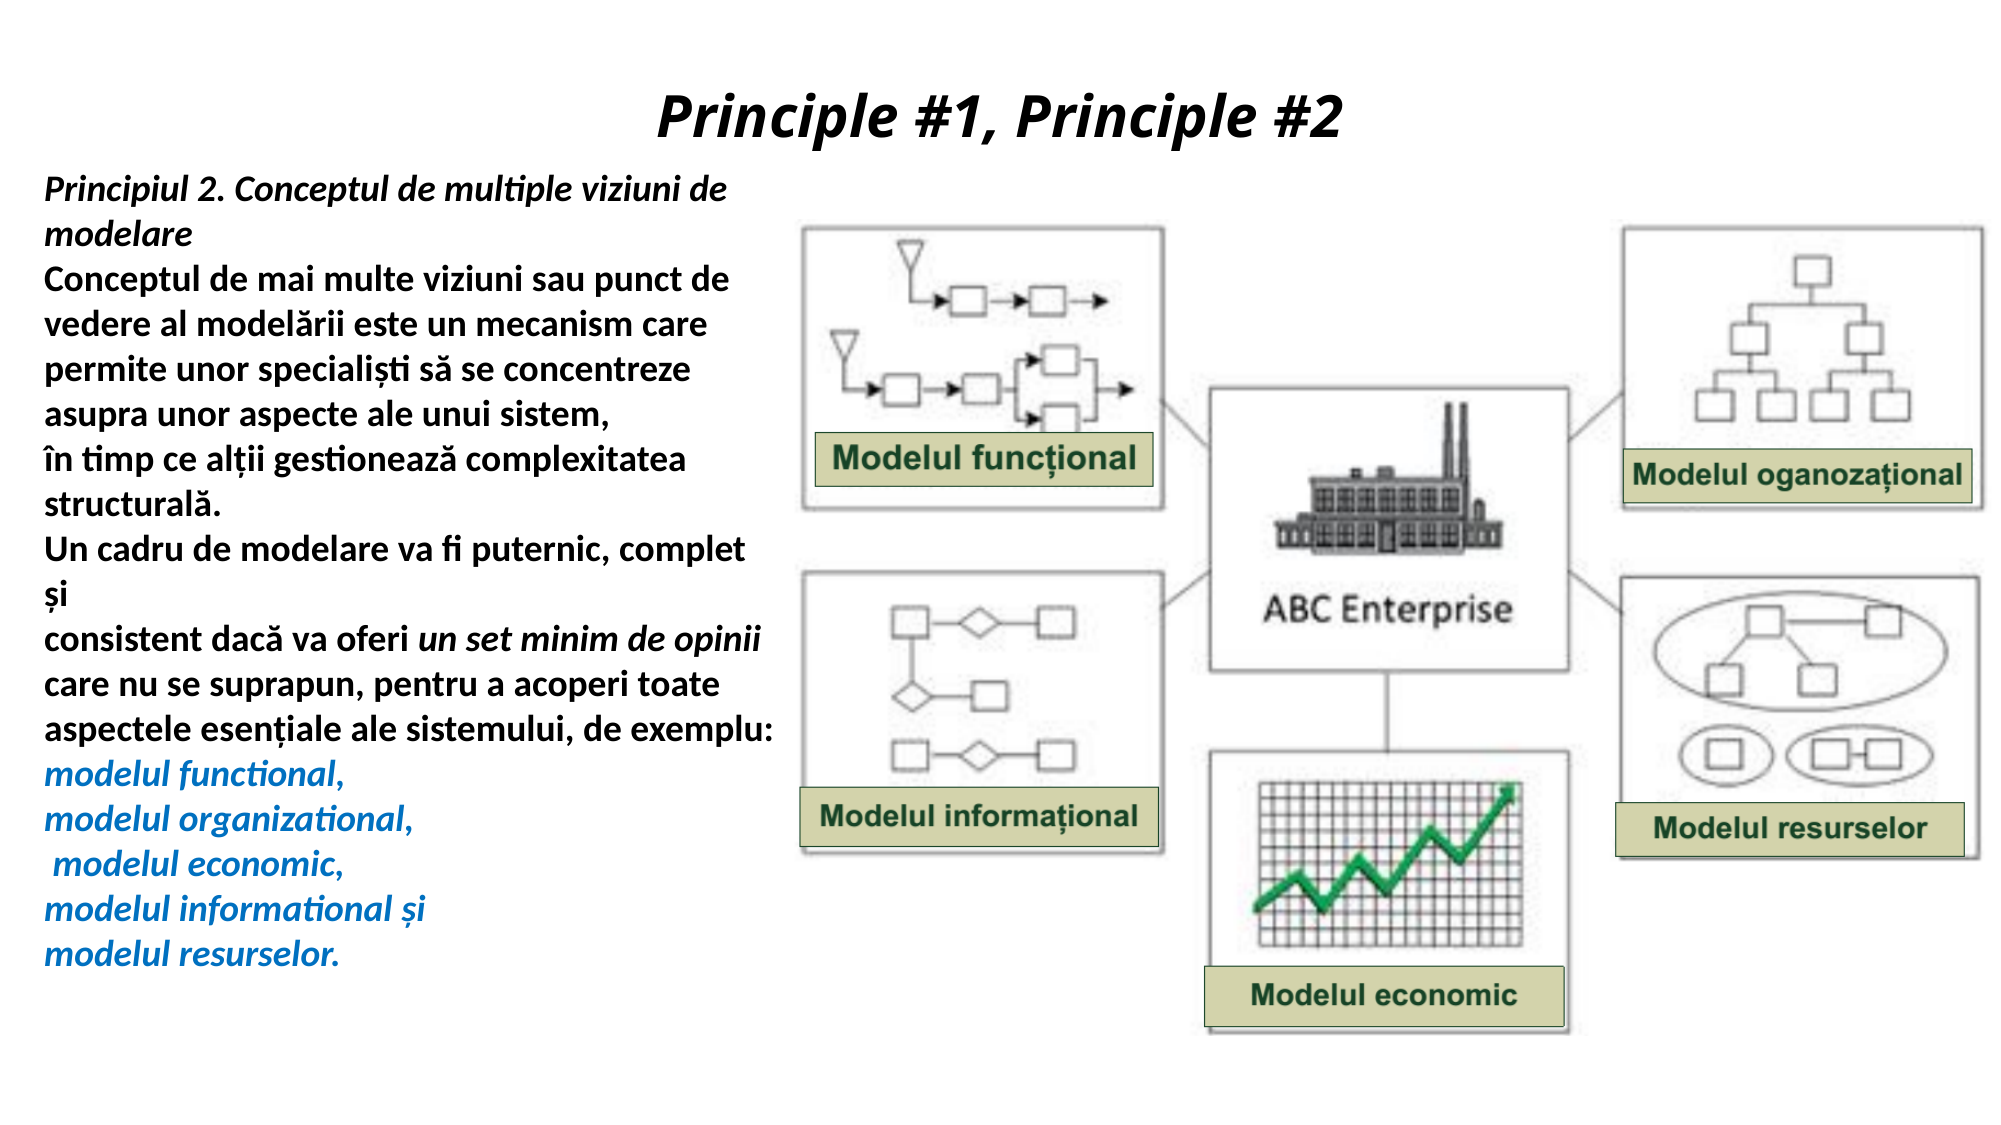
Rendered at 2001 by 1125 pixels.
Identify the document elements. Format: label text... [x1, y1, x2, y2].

title Principle #1, Principle #2 [137, 59, 1863, 179]
text_box Principiul 2. Conceptul de multiple viziuni de modelare Conceptul de mai multe viziuni sau punct de vedere al modelării este un mecanism care permite unor specialişti să se concentreze asupra unor aspecte ale unui sistem, în timp ce alţii gestionează complexitatea structurală. Un cadru de modelare va fi puternic, complet şi consistent dacă va oferi un set minim de opinii care nu se suprapun, pentru a acoperi toate aspectele esenţiale ale sistemului, de exemplu: modelul functional, modelul organizational, modelul economic, modelul informational şi modelul resurselor. [29, 156, 795, 1027]
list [794, 219, 2000, 1036]
